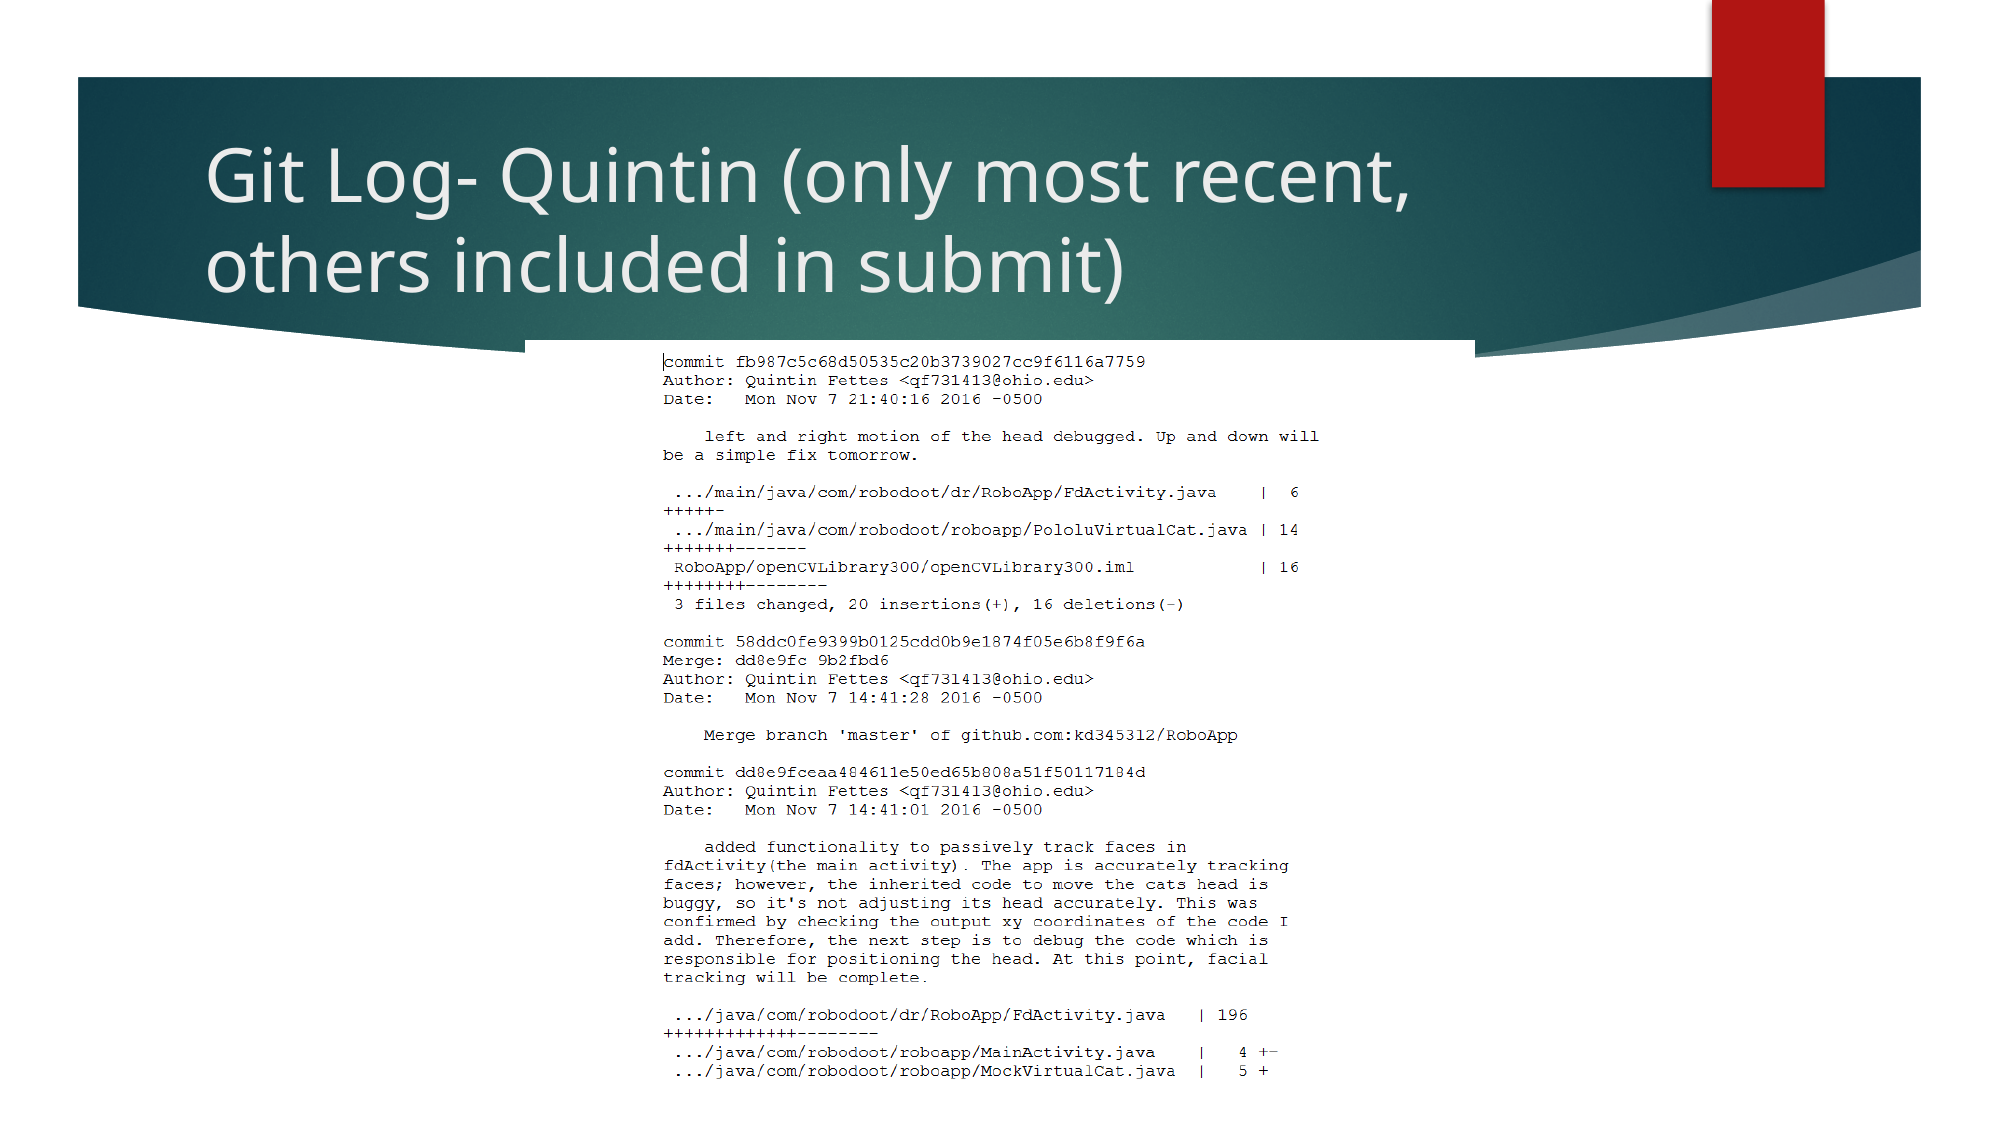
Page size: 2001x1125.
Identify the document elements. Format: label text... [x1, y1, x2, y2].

picture [79, 78, 1920, 1079]
title Git Log- Quintin (only most recent, others included in submit) [189, 159, 1638, 276]
